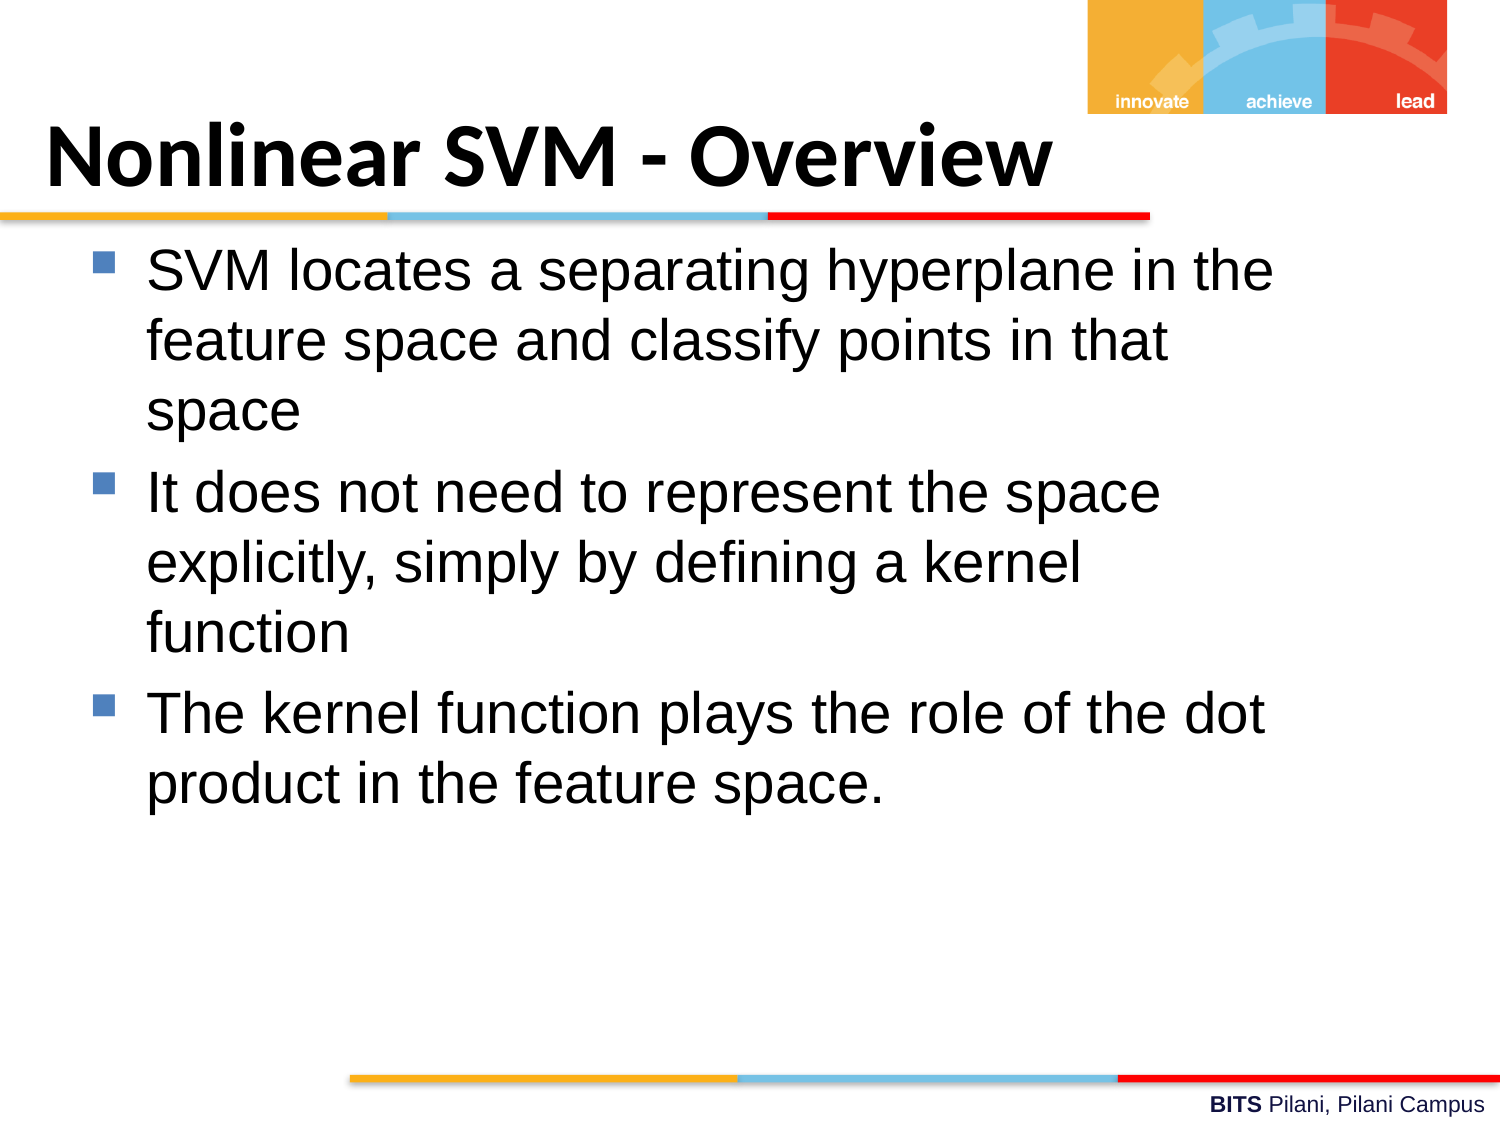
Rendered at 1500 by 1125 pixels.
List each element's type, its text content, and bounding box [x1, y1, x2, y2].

picture [1087, 0, 1448, 114]
text_box SVM locates a separating hyperplane in the feature space and classify points in that space It does not need to represent the space explicitly, simply by defining a kernel function The kernel function plays the role of the dot product in the feature space. [75, 224, 1313, 956]
title Nonlinear SVM - Overview [0, 87, 1225, 275]
